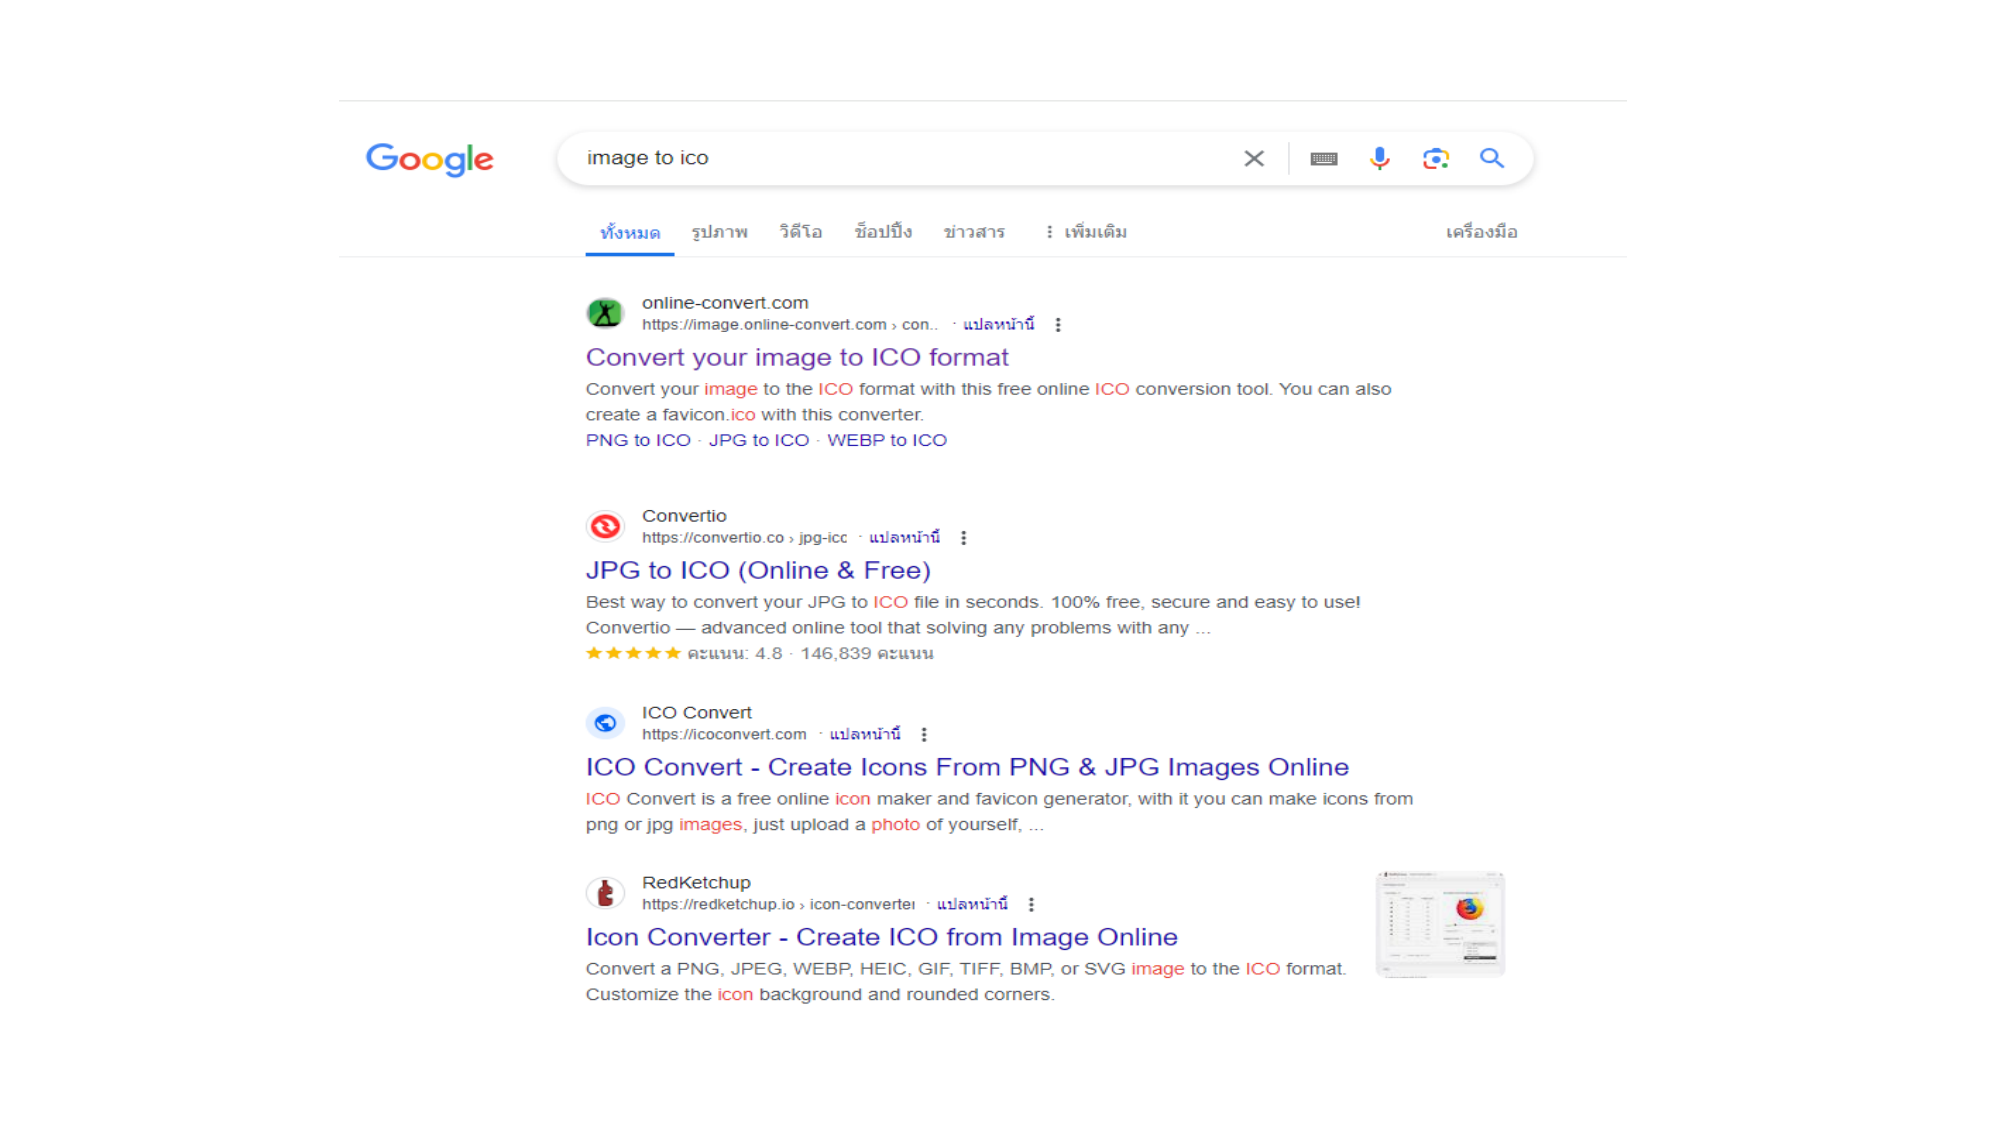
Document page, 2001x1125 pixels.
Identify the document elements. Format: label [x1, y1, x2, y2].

picture [339, 98, 1628, 1027]
